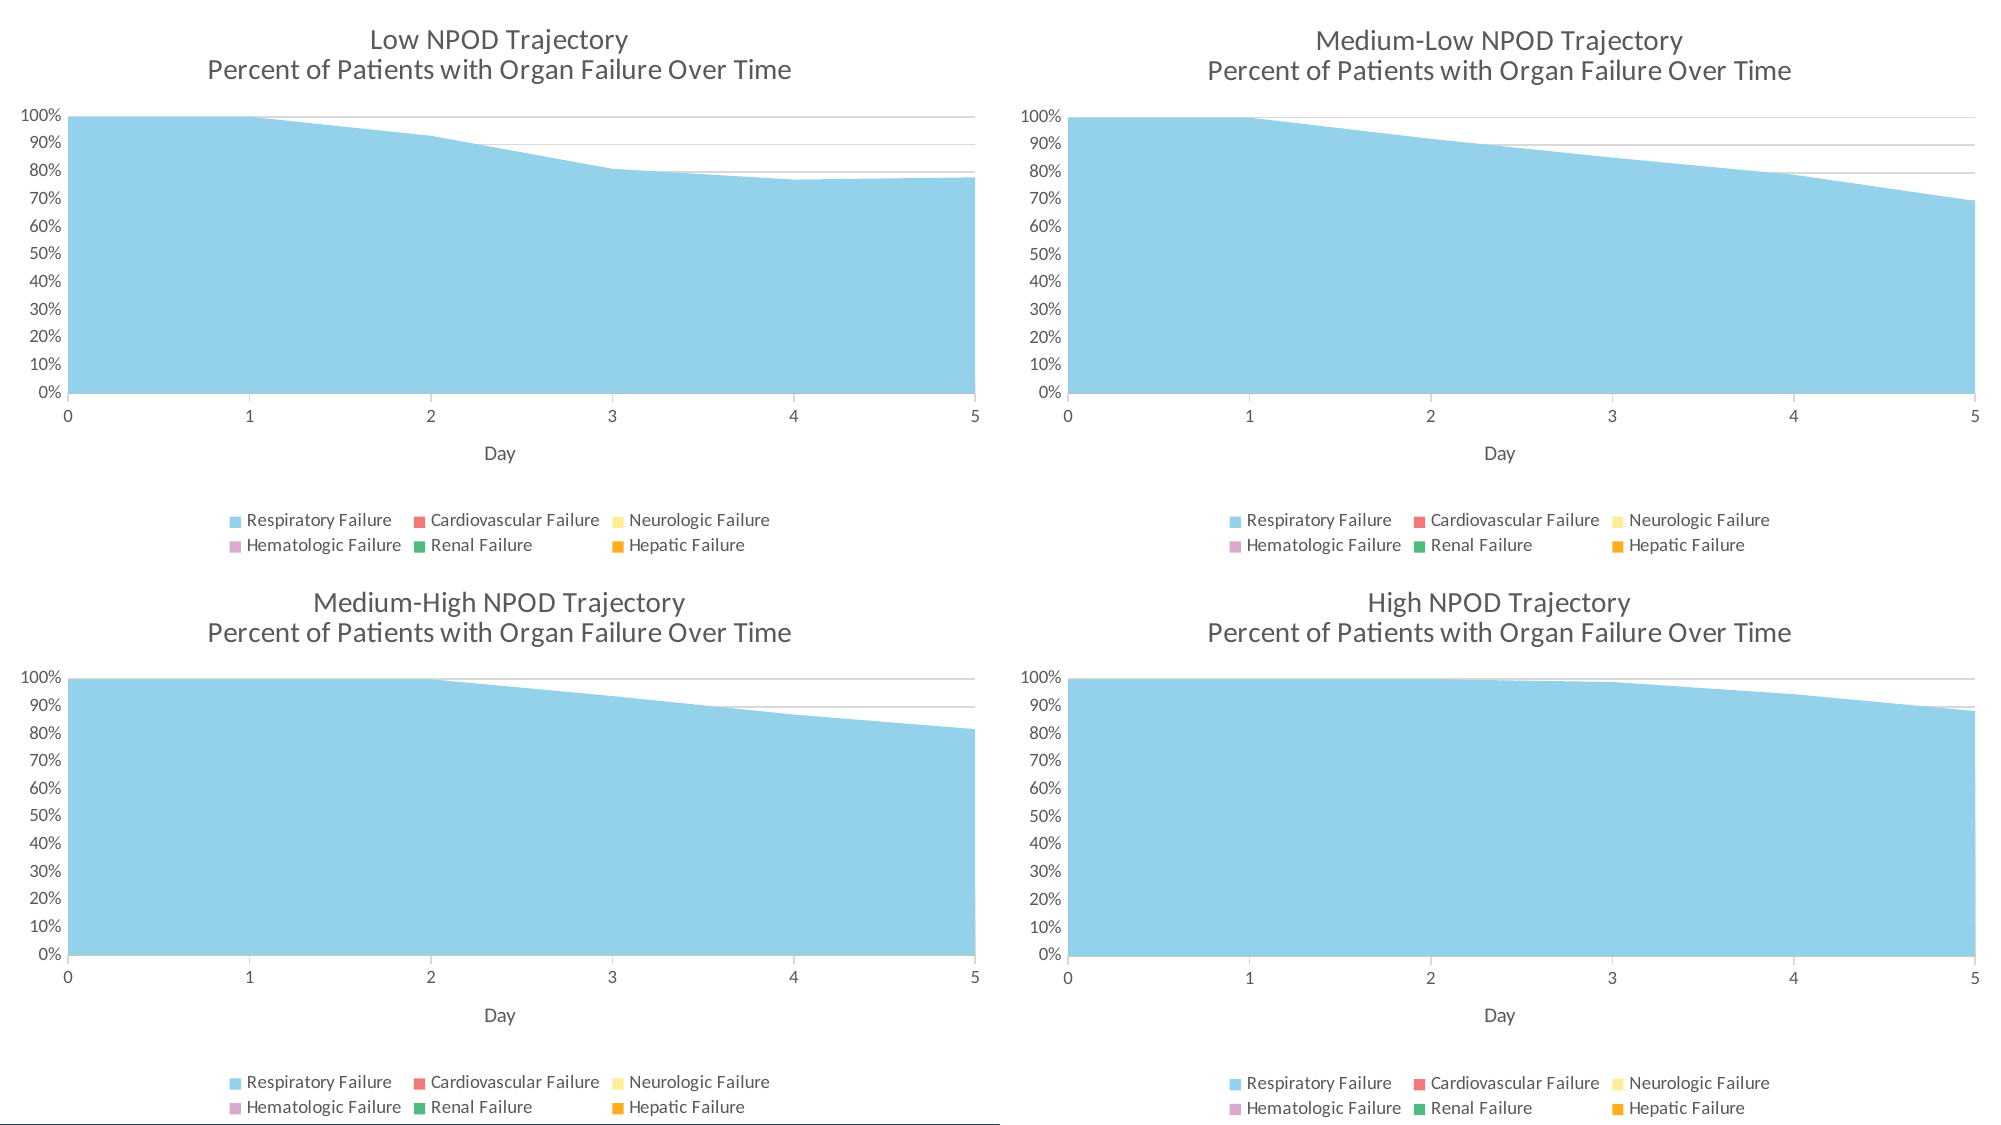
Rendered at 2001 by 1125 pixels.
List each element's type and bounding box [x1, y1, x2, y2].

chart [0, 0, 2000, 1125]
